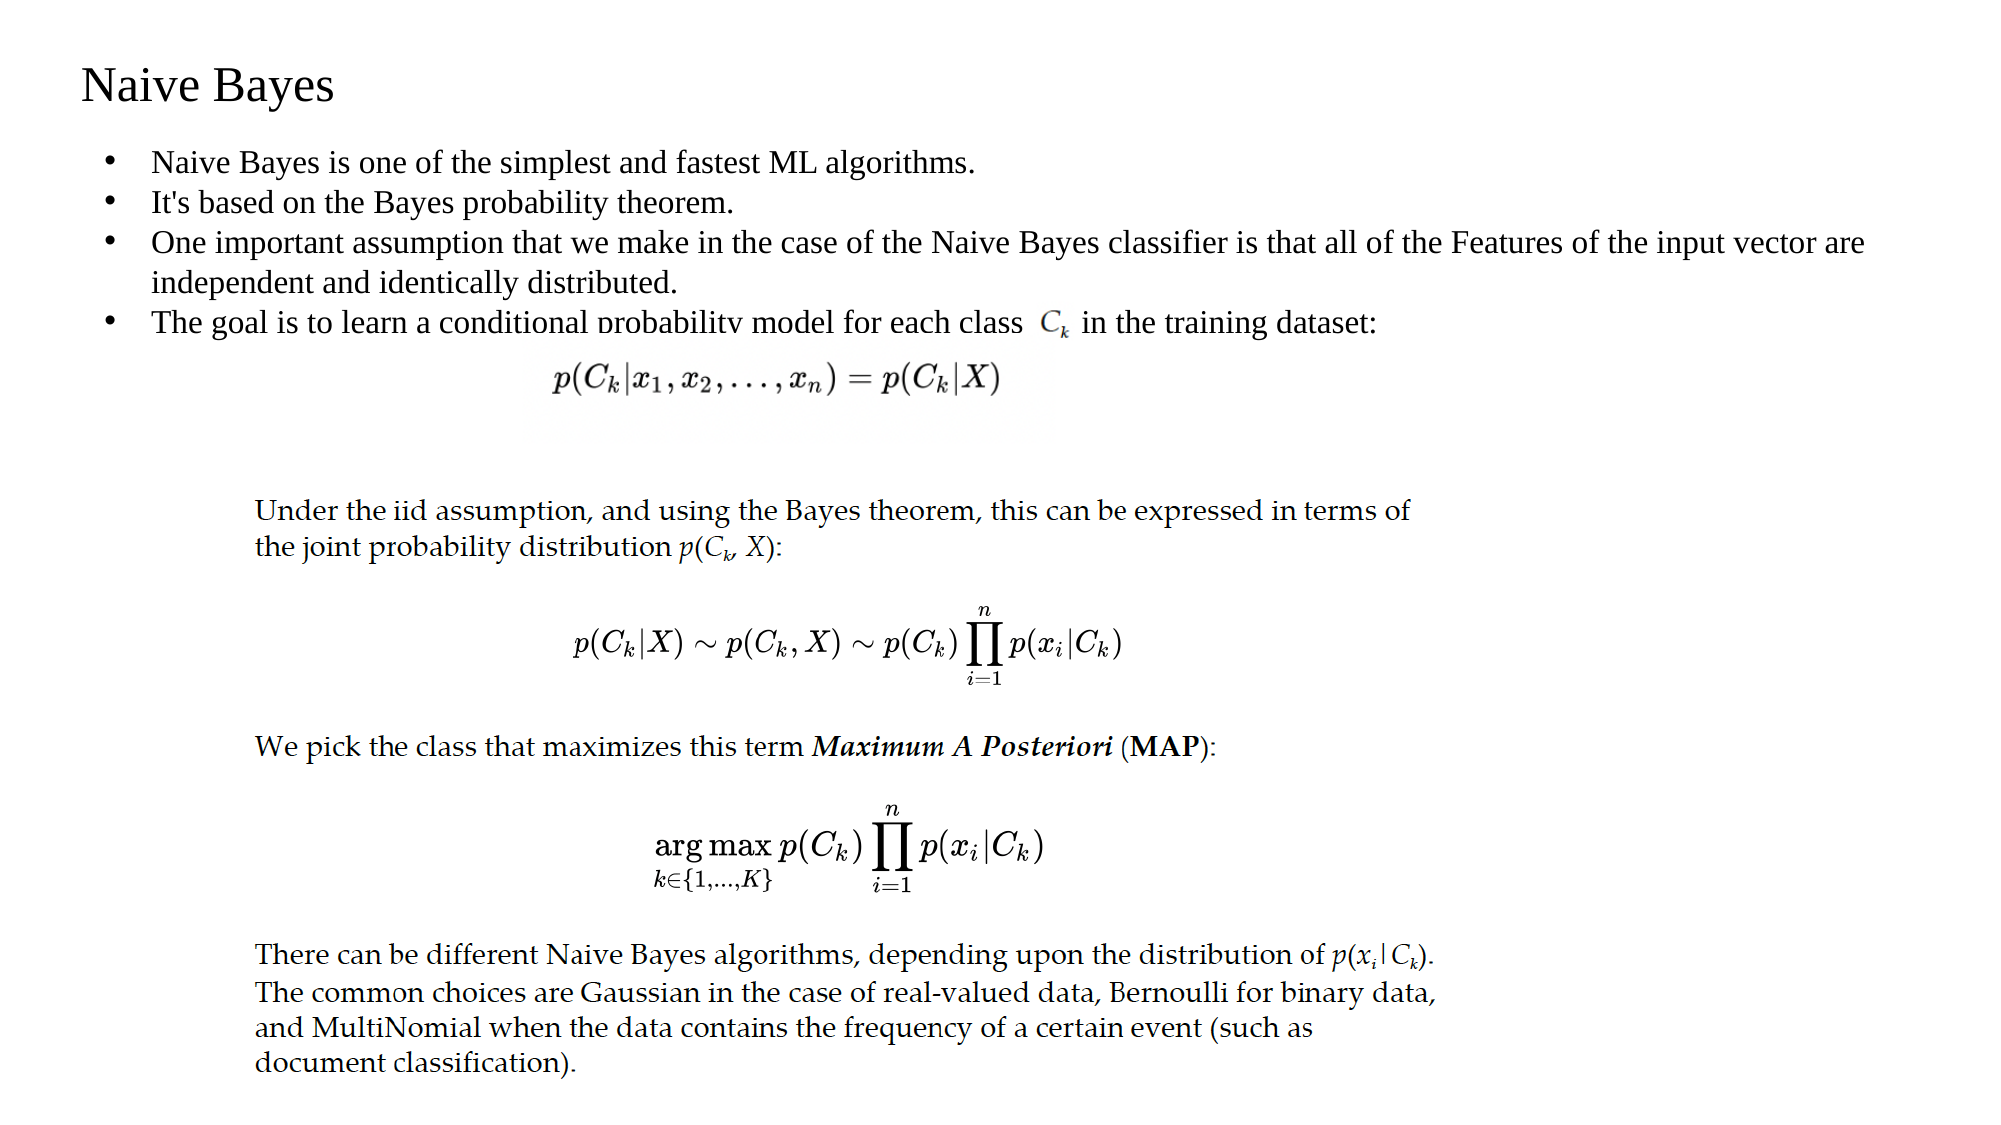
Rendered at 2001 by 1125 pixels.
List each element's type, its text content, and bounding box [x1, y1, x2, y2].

text_box Naive Bayes is one of the simplest and fastest ML algorithms. It's based on the Bayes probability theorem. One important assumption that we make in the case of the Naive Bayes classifier is that all of the Features of the input vector are independent and identically distributed. The goal is to learn a conditional probability model for each class in the training dataset: [89, 132, 1950, 432]
picture [522, 301, 1075, 444]
picture [211, 475, 1487, 1098]
text_box Naive Bayes [66, 44, 351, 119]
